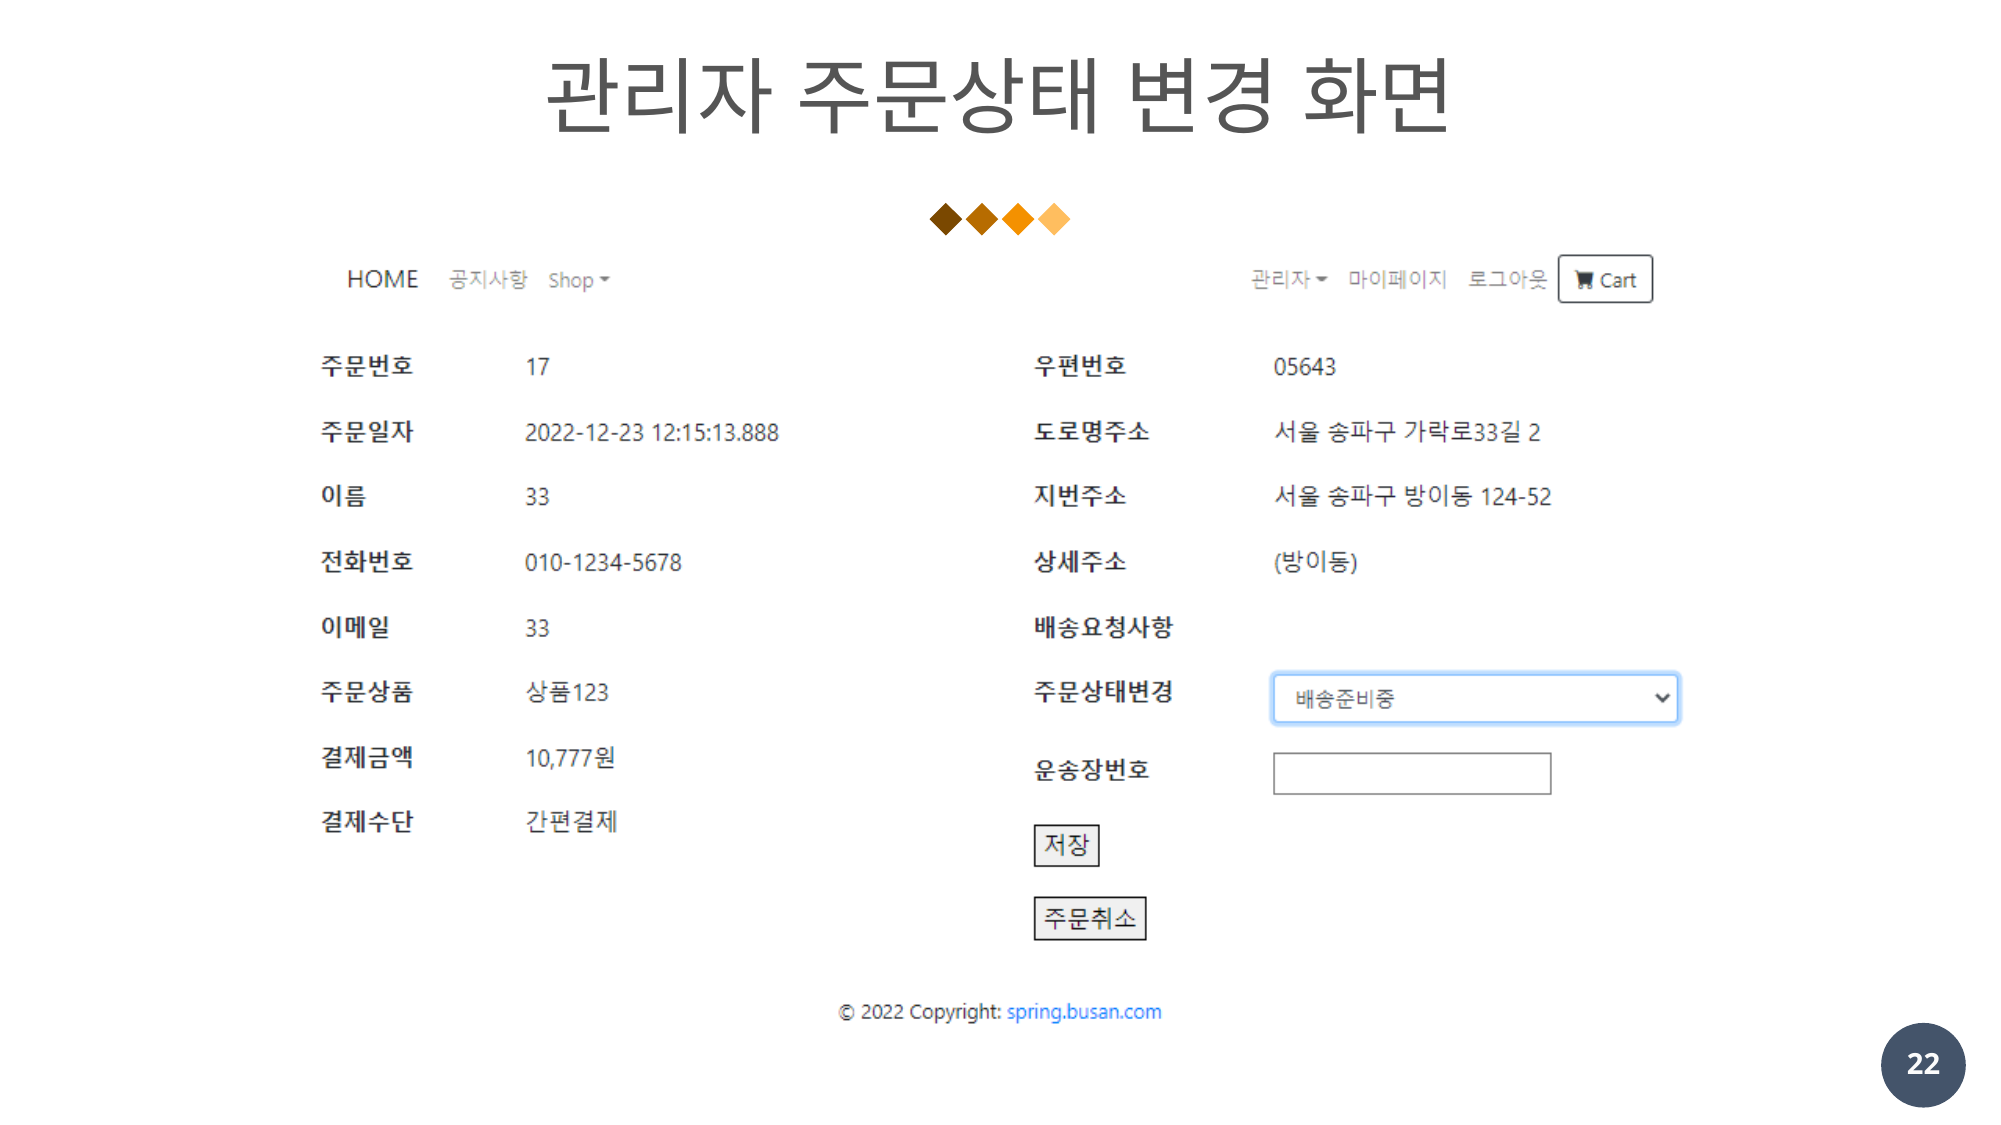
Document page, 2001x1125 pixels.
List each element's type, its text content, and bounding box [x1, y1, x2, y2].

slide_number 22 [1873, 1035, 1974, 1096]
title 관리자 주문상태 변경 화면 [293, 34, 1707, 167]
picture [293, 247, 1749, 1066]
